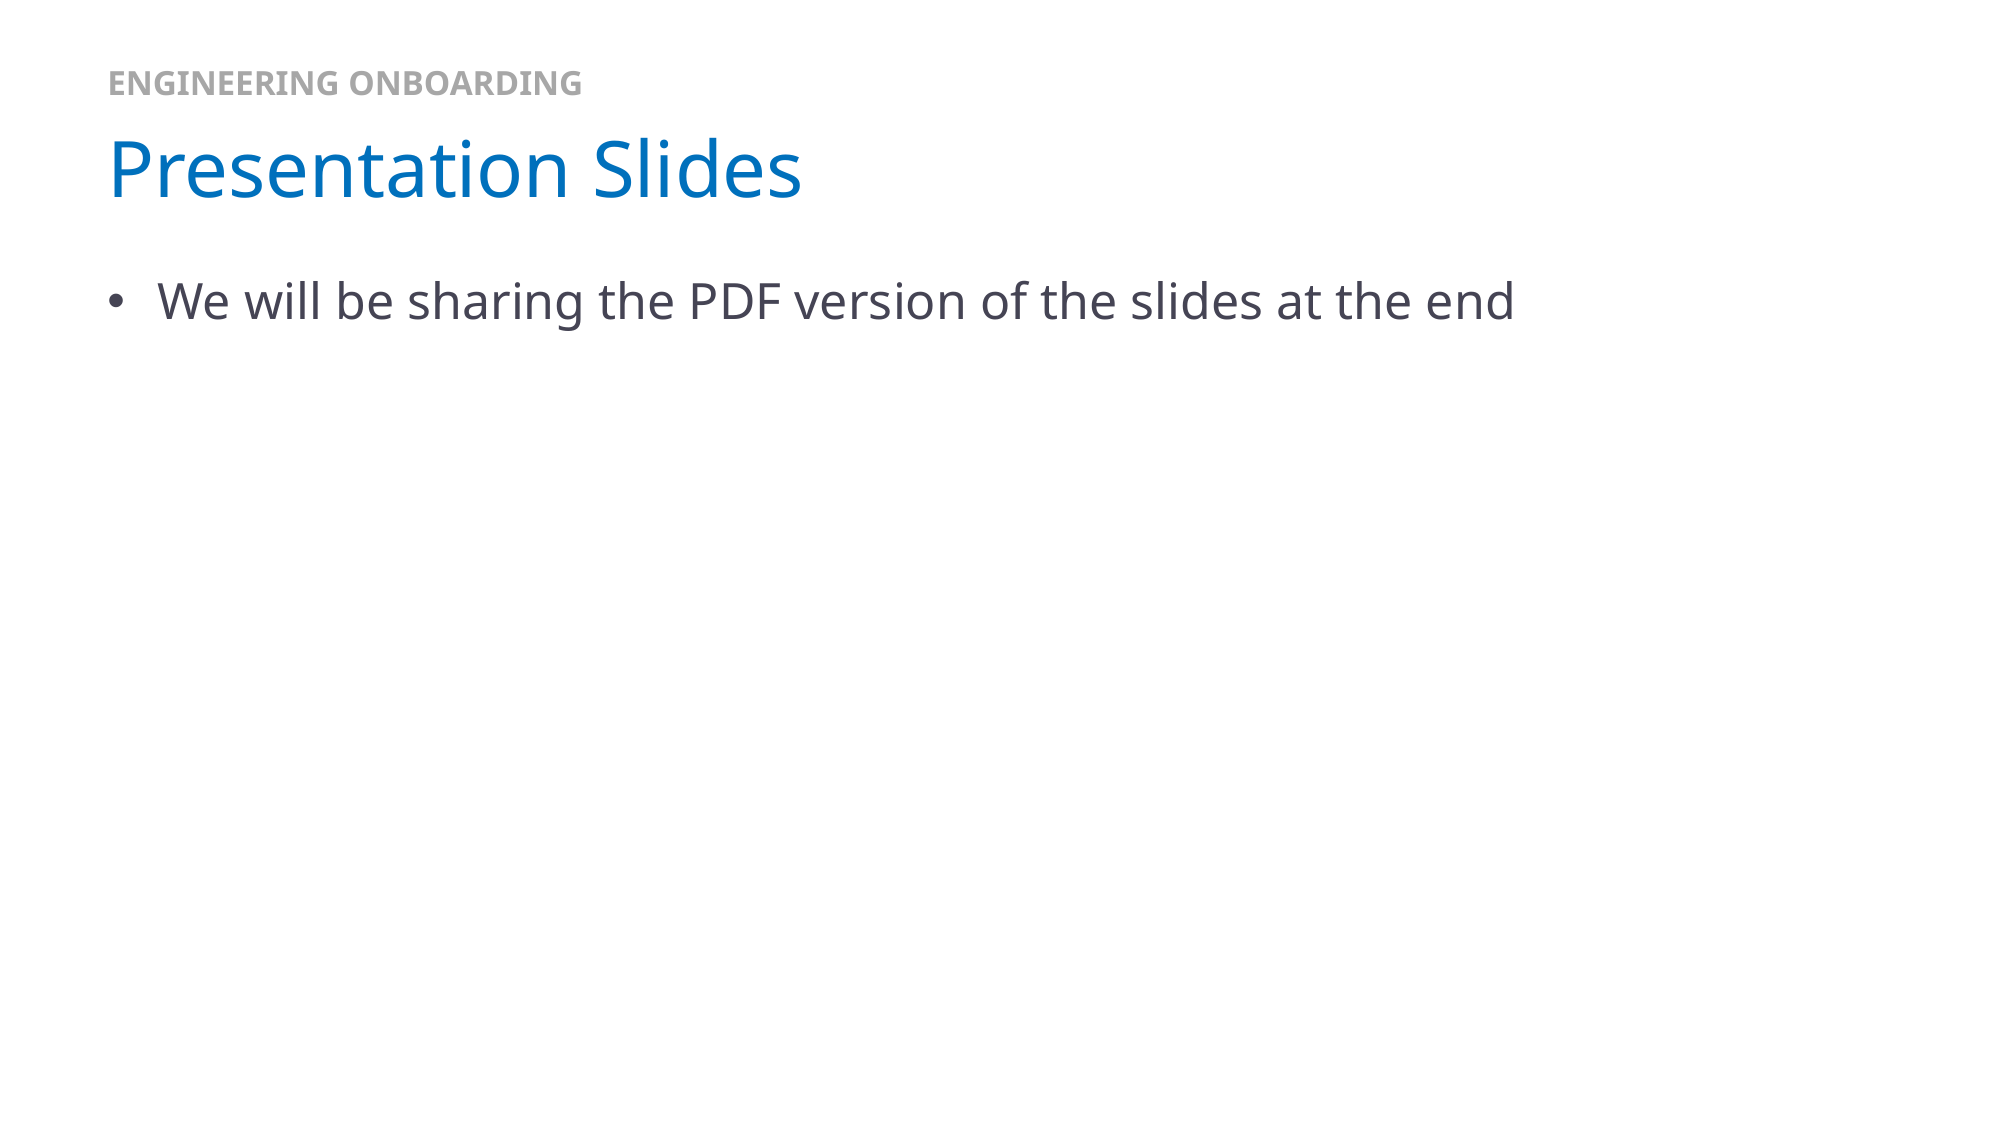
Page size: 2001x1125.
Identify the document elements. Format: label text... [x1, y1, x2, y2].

list ENGINEERING ONBOARDING [99, 54, 1750, 113]
title Presentation Slides [99, 113, 1750, 251]
list We will be sharing the PDF version of the slides at the end [99, 250, 1719, 1014]
